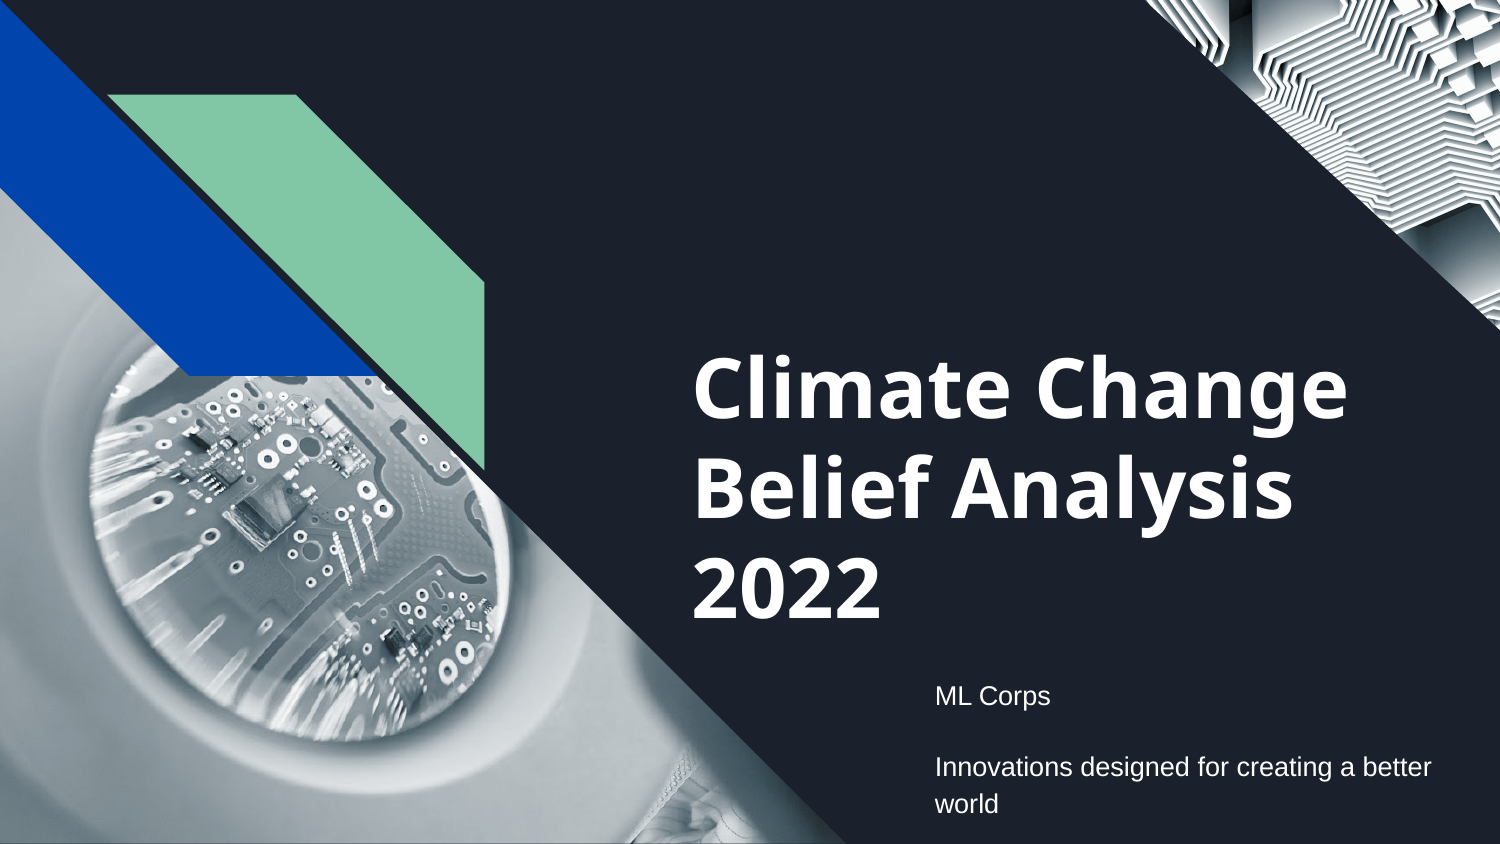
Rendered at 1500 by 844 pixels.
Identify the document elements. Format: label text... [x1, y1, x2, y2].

title Climate Change Belief Analysis 2022 [676, 320, 1500, 580]
picture [0, 189, 847, 844]
subtitle ML Corps Innovations designed for creating a better world [919, 658, 1490, 827]
picture [1144, 0, 1500, 320]
